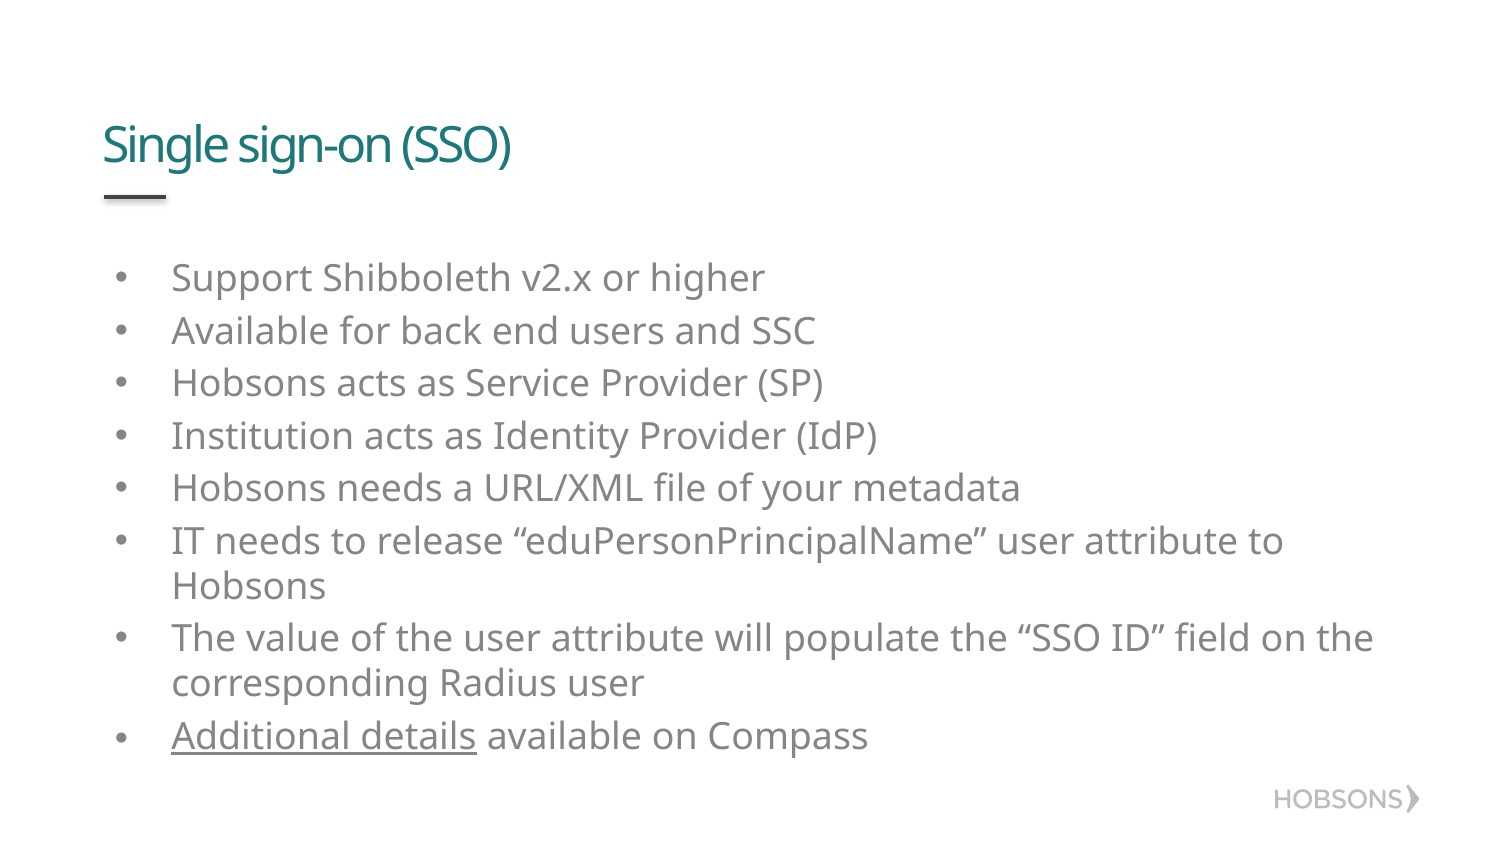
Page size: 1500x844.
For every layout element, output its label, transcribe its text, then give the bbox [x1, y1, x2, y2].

title Single sign-on (SSO) [87, 71, 1338, 213]
list Support Shibboleth v2.x or higher Available for back end users and SSC Hobsons acts as Service Provider (SP) Institution acts as Identity Provider (IdP) Hobsons needs a URL/XML file of your metadata IT needs to release “eduPersonPrincipalName” user attribute to Hobsons The value of the user attribute will populate the “SSO ID” field on the corresponding Radius user Additional details available on Compass [99, 246, 1413, 747]
